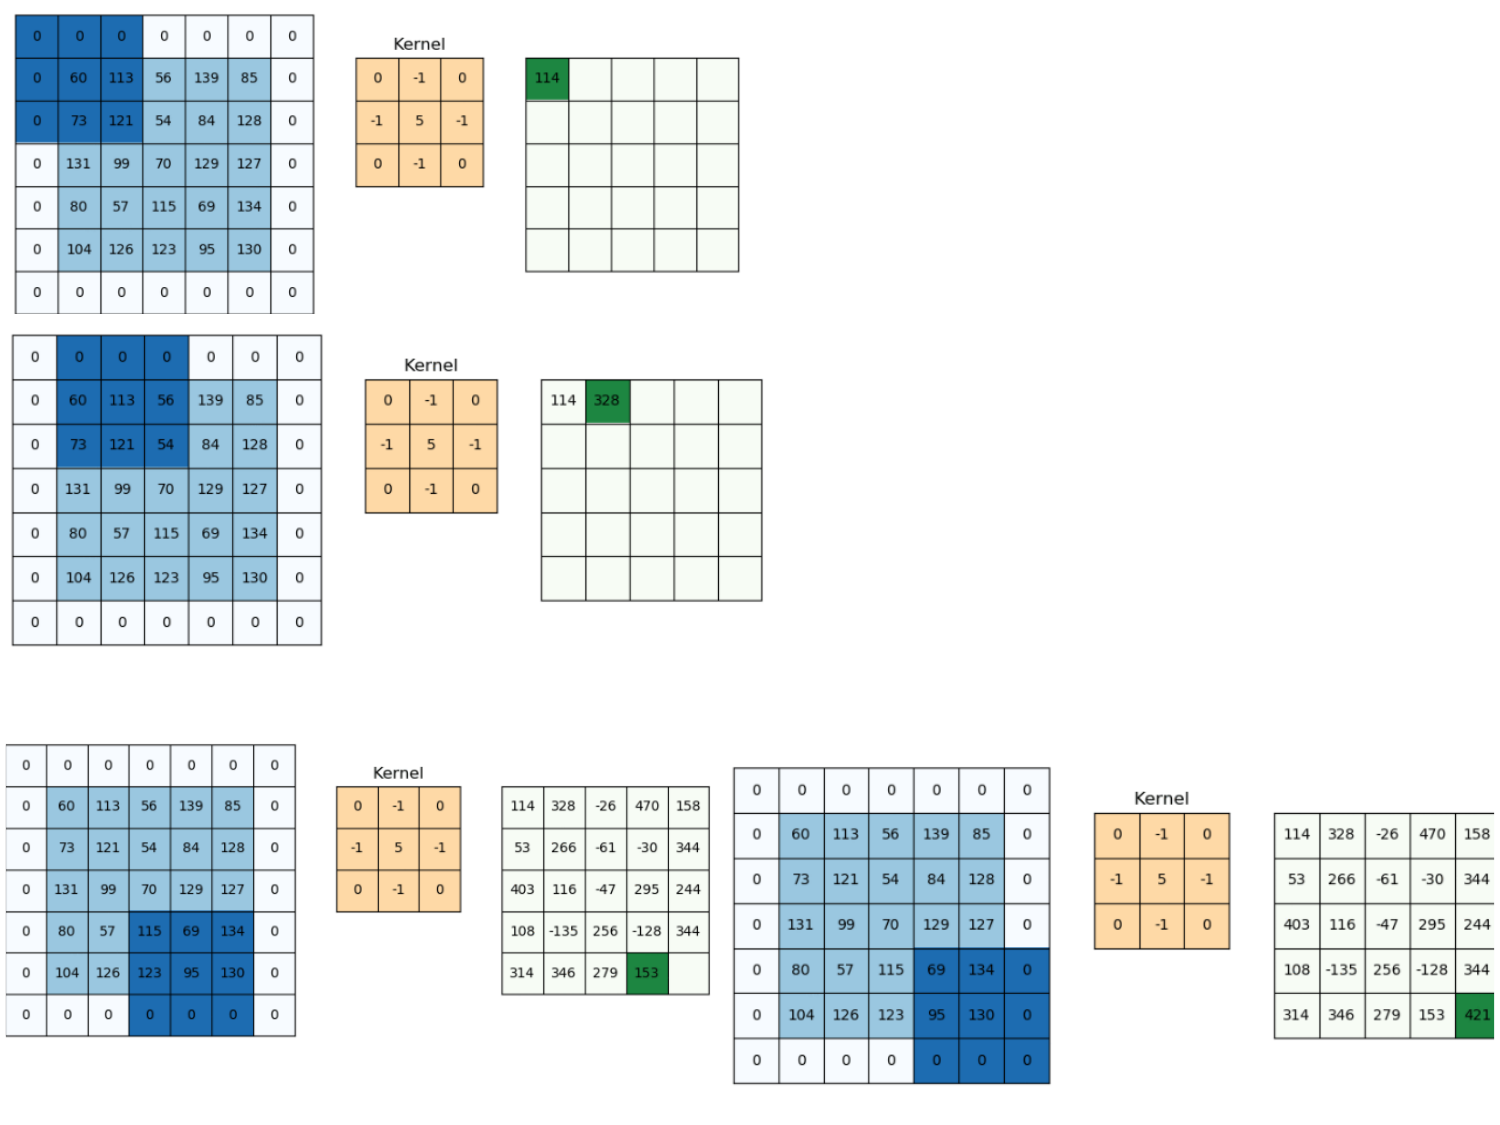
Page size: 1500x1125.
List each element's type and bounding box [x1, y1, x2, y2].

picture [5, 727, 1495, 1099]
picture [0, 0, 774, 657]
